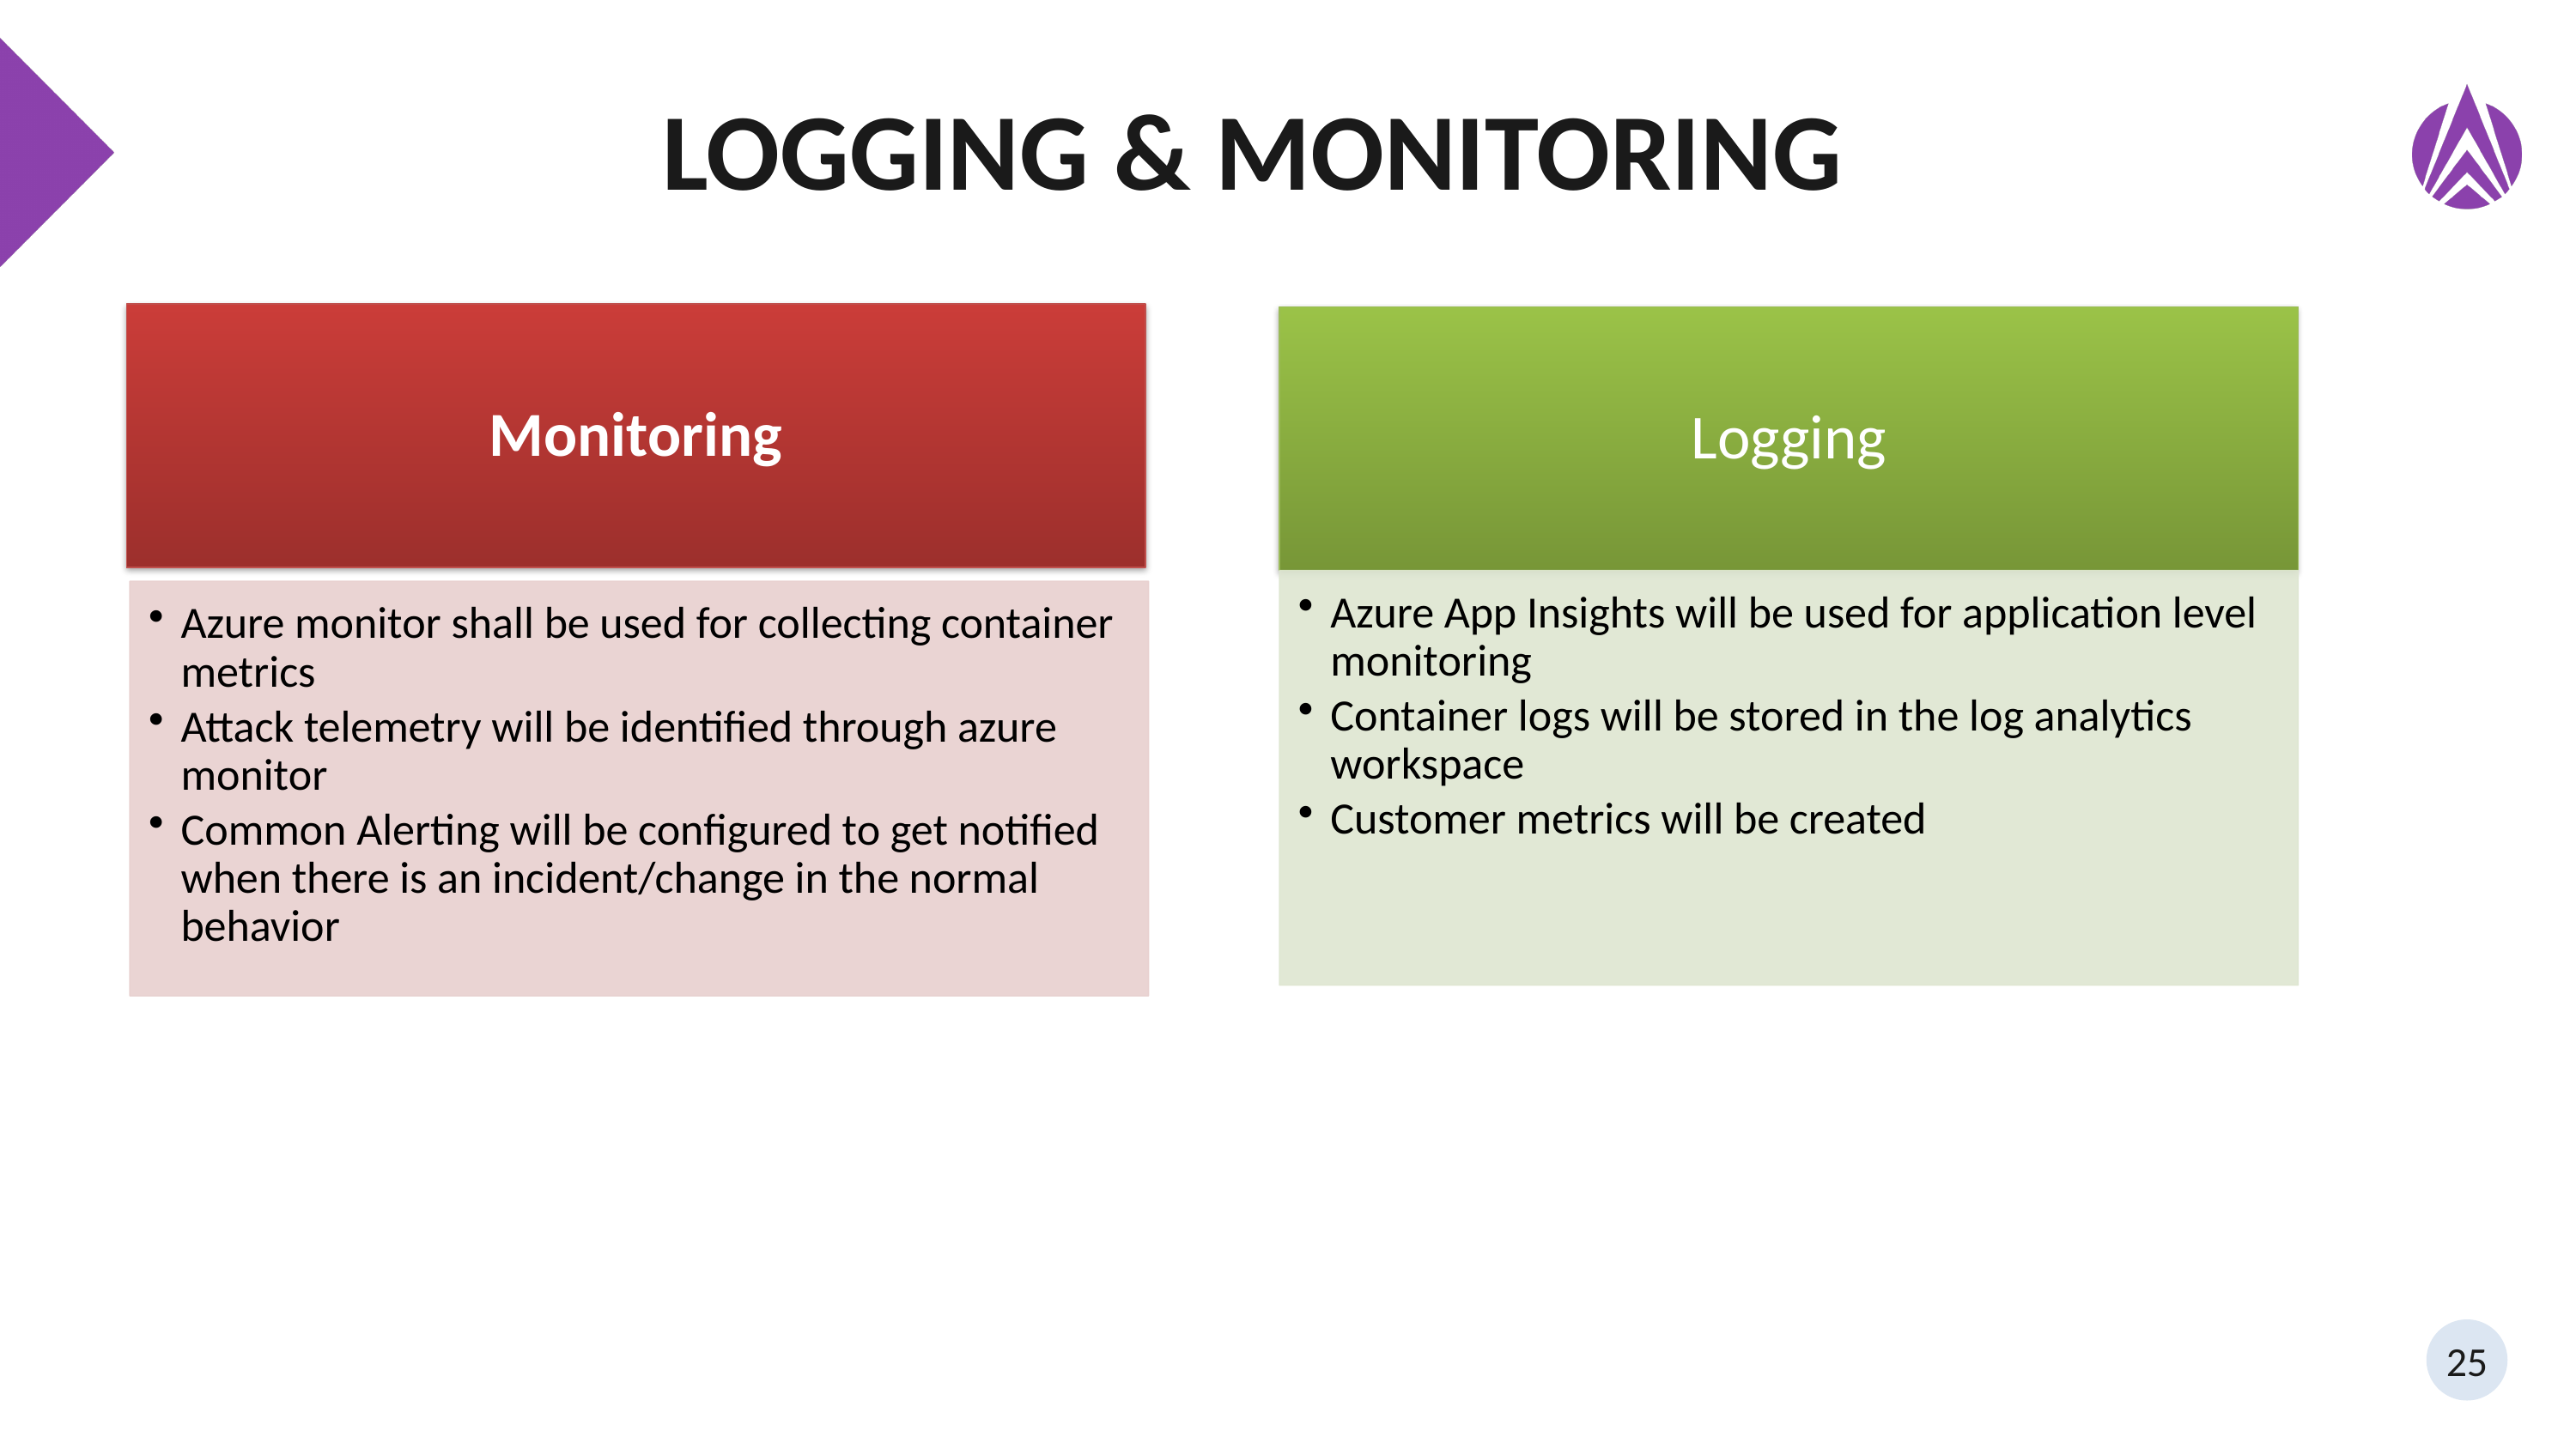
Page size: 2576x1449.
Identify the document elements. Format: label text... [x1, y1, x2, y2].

title Logging & Monitoring [173, 106, 2357, 214]
picture [2412, 83, 2522, 209]
text_box [185, 248, 2373, 706]
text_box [121, 280, 2303, 1307]
picture [0, 38, 114, 267]
